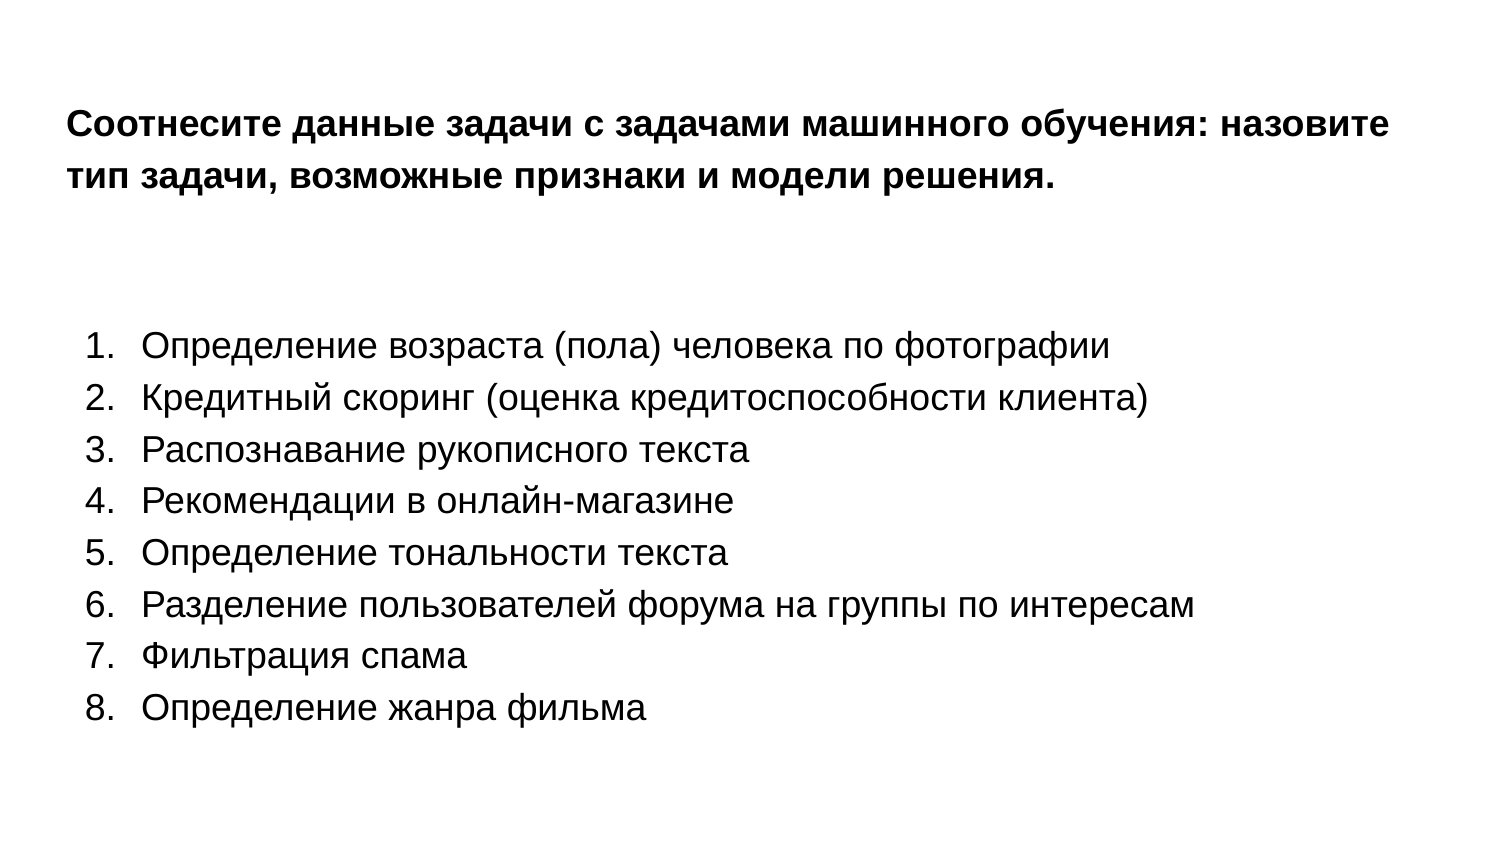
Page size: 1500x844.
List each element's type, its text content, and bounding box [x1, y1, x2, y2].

list Соотнесите данные задачи с задачами машинного обучения: назовите тип задачи, возможные признаки и модели решения. Определение возраста (пола) человека по фотографии Кредитный скоринг (оценка кредитоспособности клиента) Распознавание рукописного текста Рекомендации в онлайн-магазине Определение тональности текста Разделение пользователей форума на группы по интересам Фильтрация спама Определение жанра фильма [51, 77, 1449, 750]
